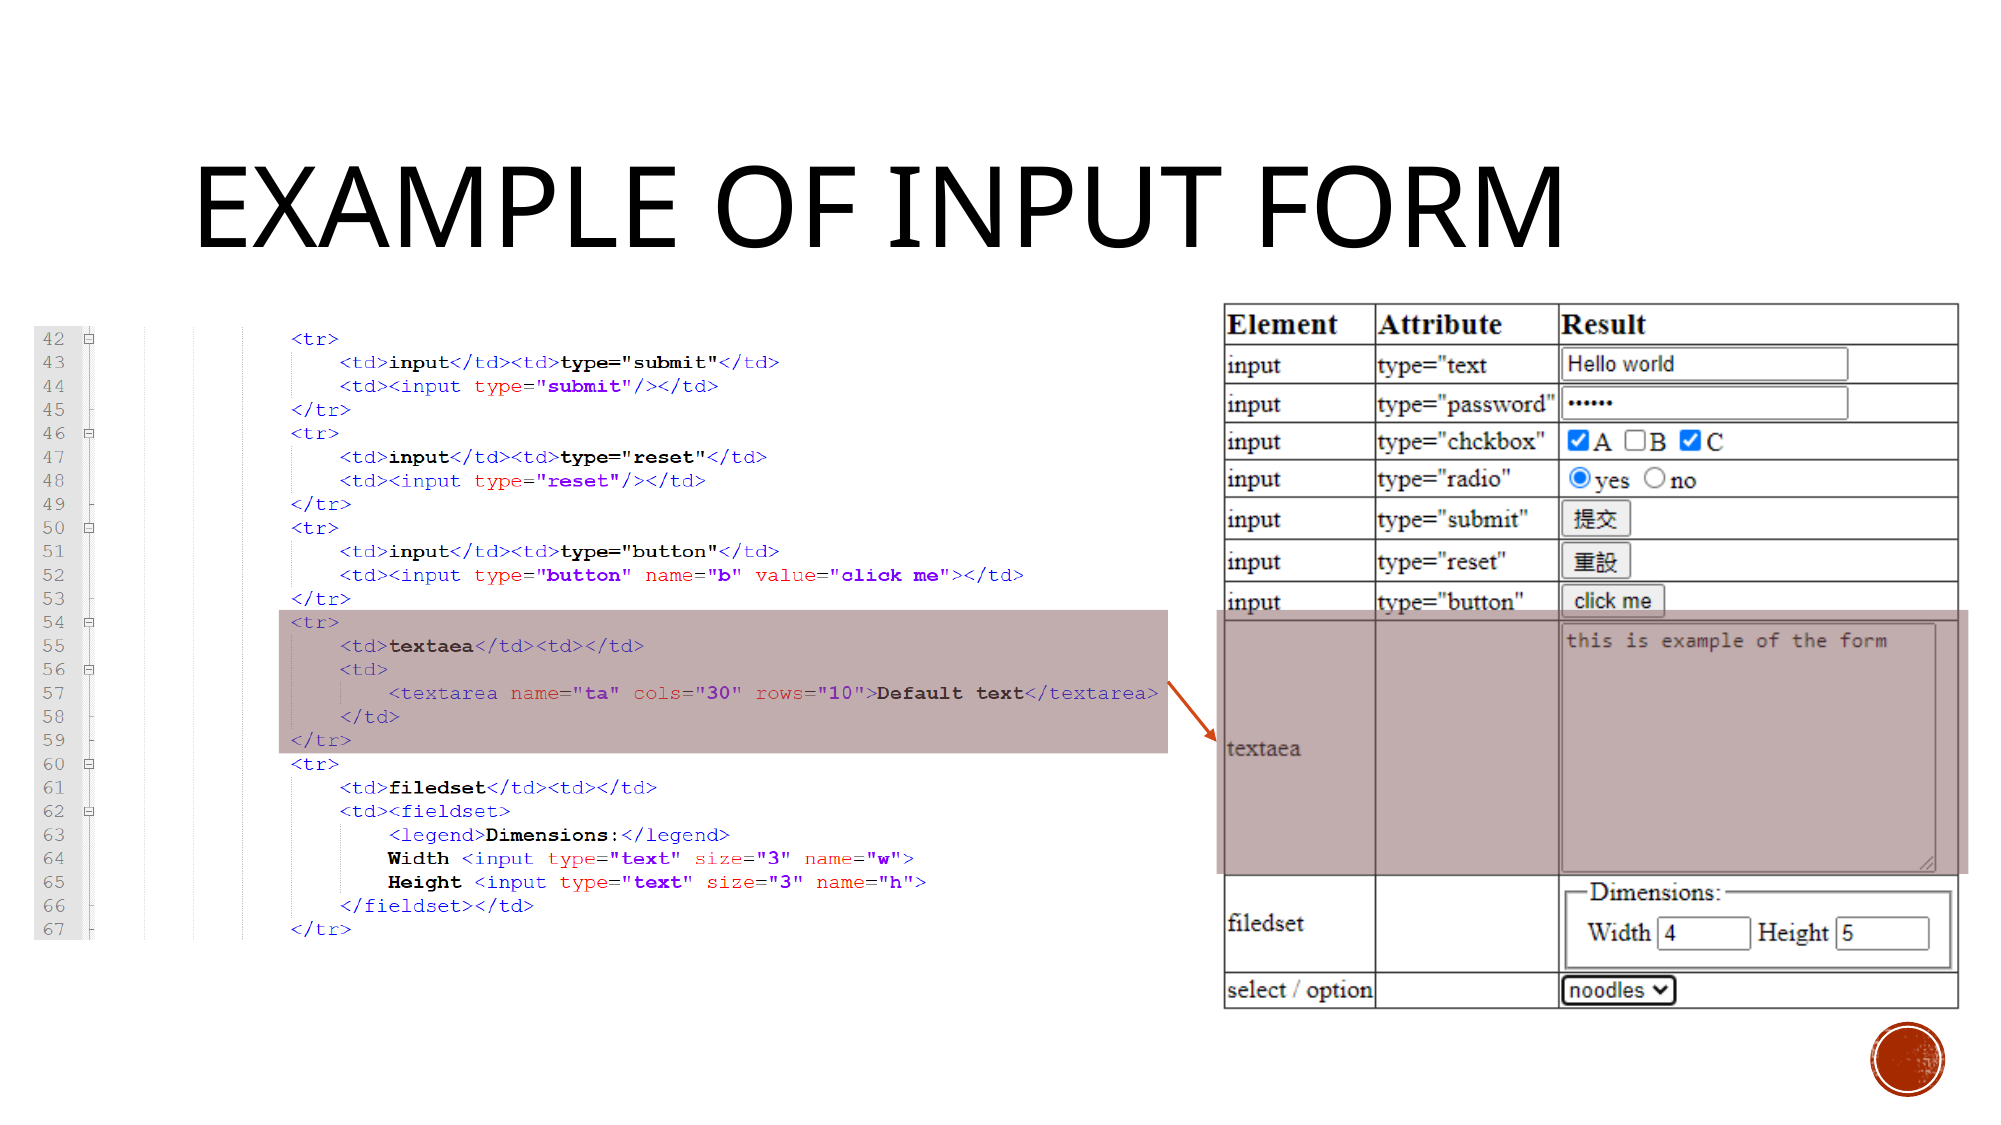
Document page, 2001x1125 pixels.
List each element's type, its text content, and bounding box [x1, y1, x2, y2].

title Example of input form [175, 79, 1826, 344]
picture [1219, 299, 1967, 1017]
picture [36, 328, 1167, 938]
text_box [1170, 684, 1215, 740]
